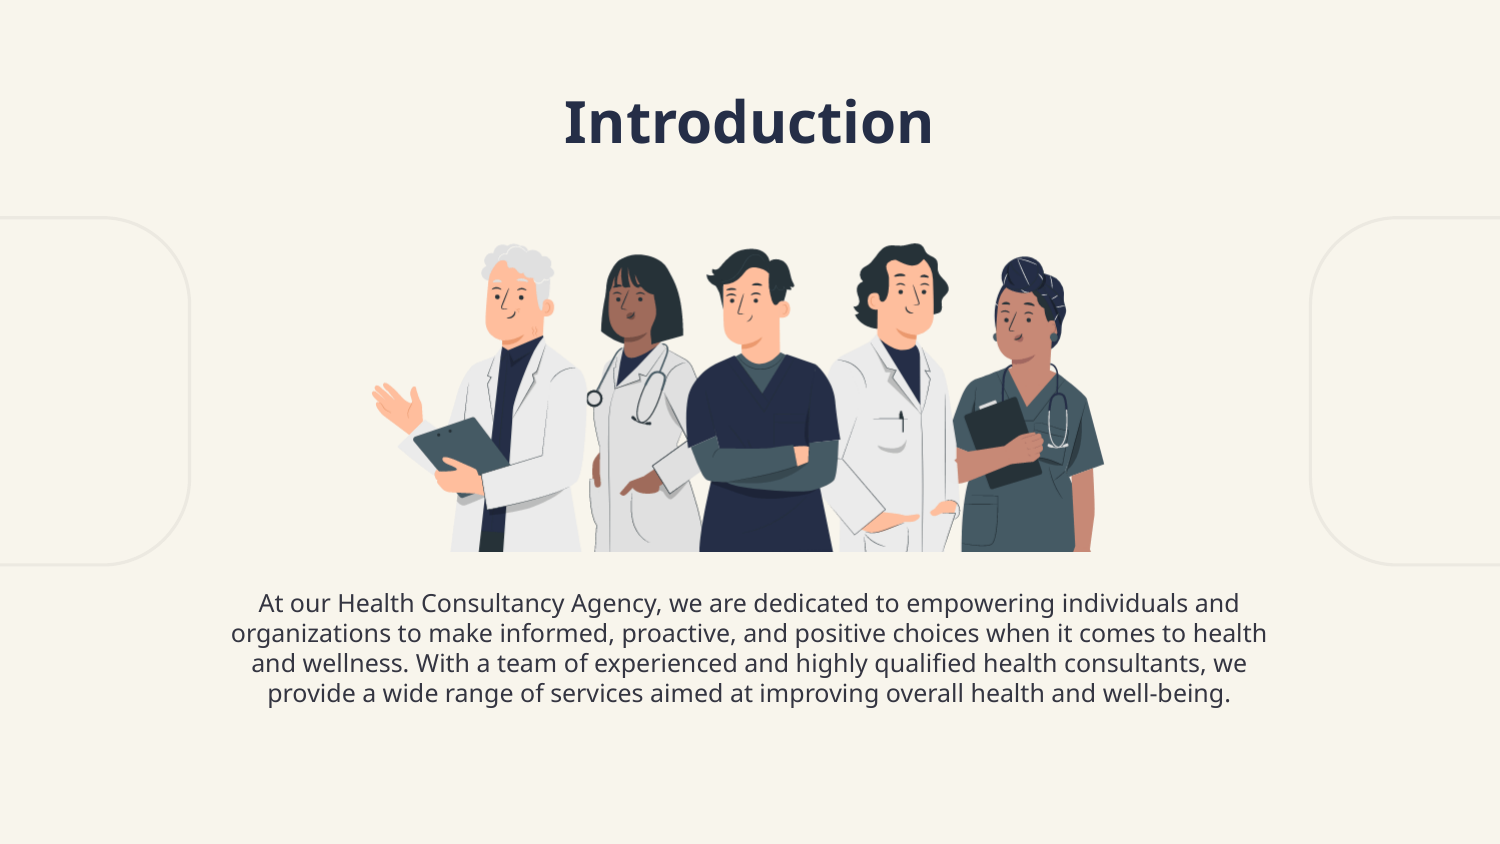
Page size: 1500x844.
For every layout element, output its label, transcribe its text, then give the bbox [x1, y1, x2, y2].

subtitle At our Health Consultancy Agency, we are dedicated to empowering individuals and organizations to make informed, proactive, and positive choices when it comes to health and wellness. With a team of experienced and highly qualified health consultants, we provide a wide range of services aimed at improving overall health and well-being. [214, 572, 1286, 718]
picture [349, 187, 1151, 552]
title Introduction [118, 72, 1382, 167]
